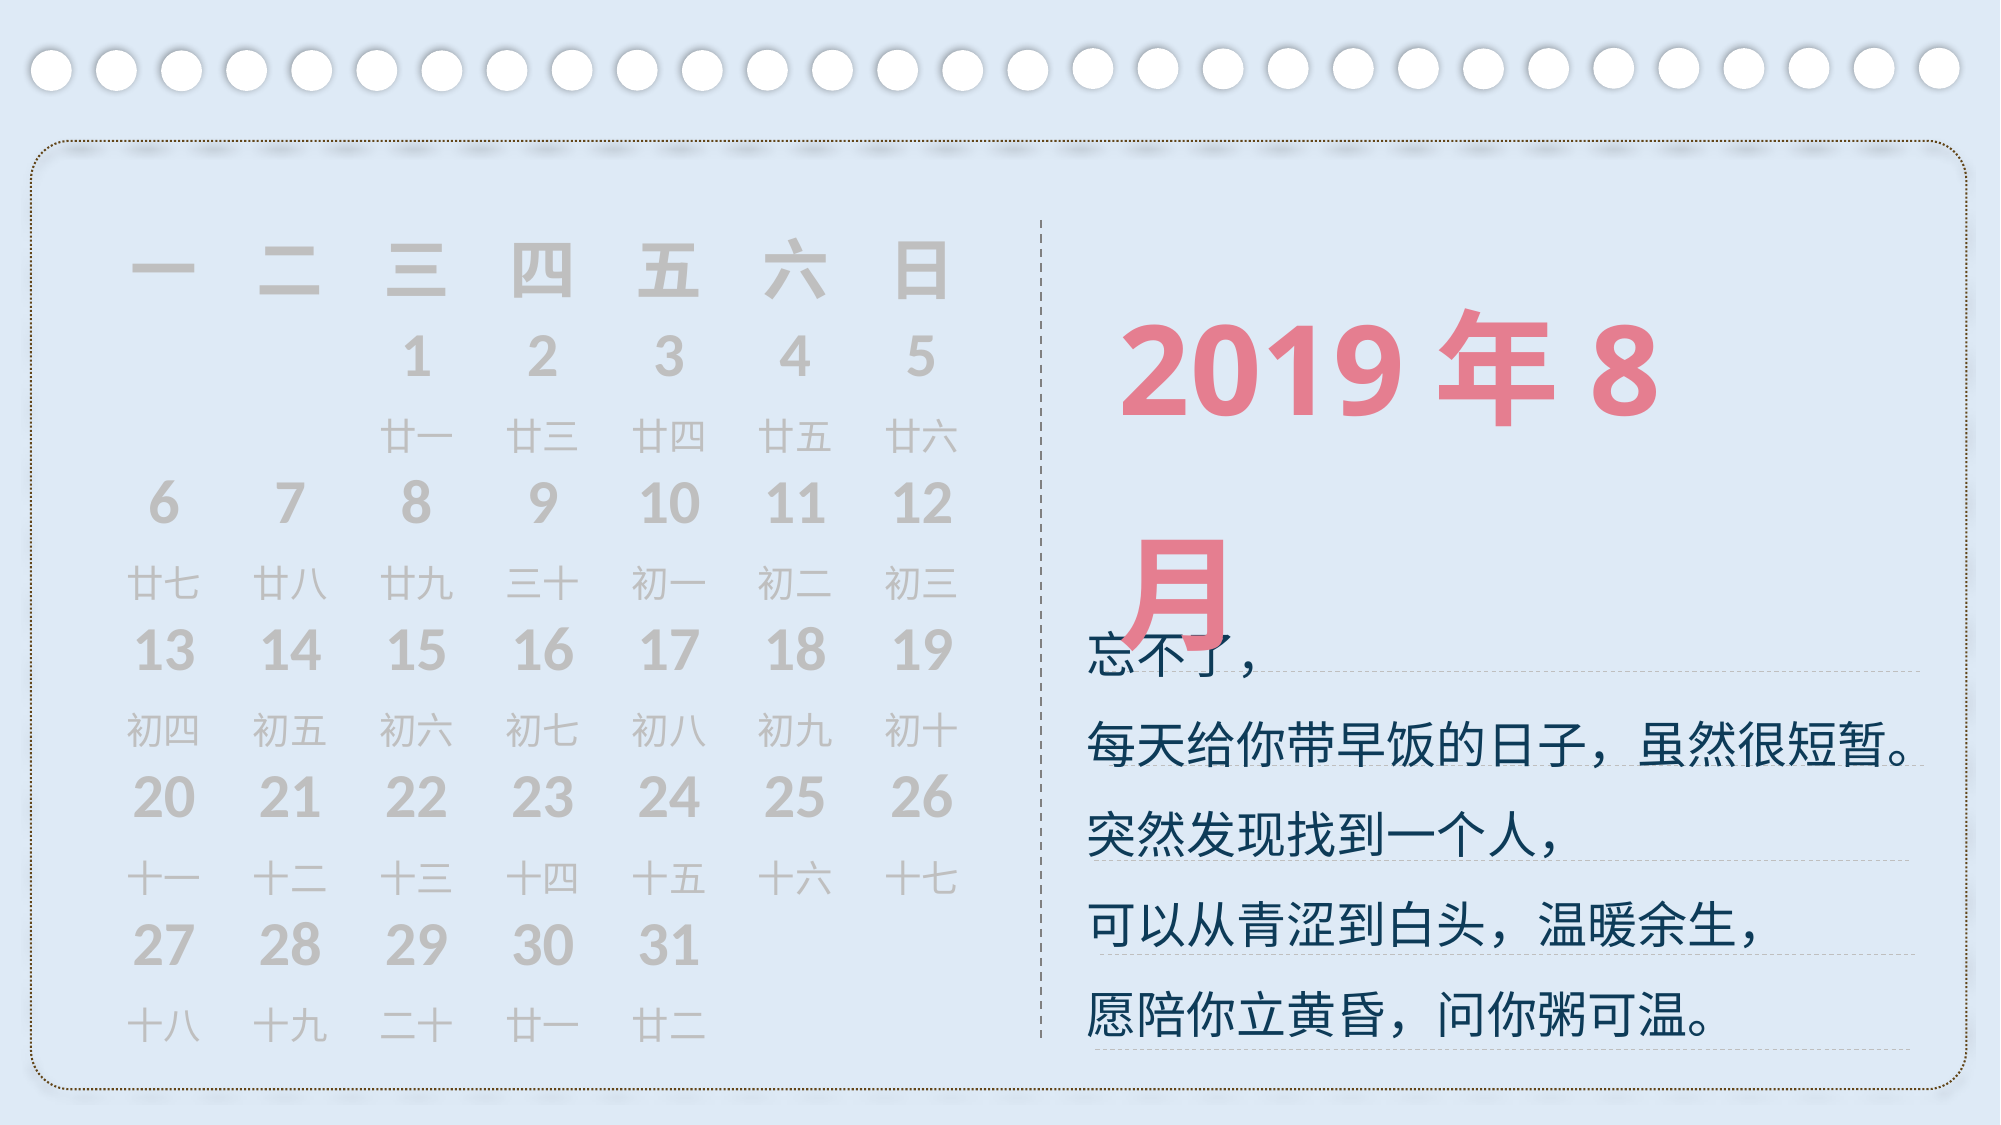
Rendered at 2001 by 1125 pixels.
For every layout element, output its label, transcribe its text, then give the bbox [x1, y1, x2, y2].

text_box [941, 49, 985, 92]
text_box [420, 49, 464, 93]
text_box [1722, 47, 1766, 91]
text_box 忘不了， 每天给你带早饭的日子，虽然很短暂。 突然发现找到一个人， 可以从青涩到白头，温暖余生， 愿陪你立黄昏，问你粥可温。 [1072, 586, 1926, 1051]
text_box [290, 49, 334, 92]
text_box [355, 49, 399, 92]
text_box [1787, 46, 1831, 90]
text_box [160, 49, 204, 93]
text_box [1657, 46, 1701, 90]
text_box [485, 49, 529, 92]
text_box [1266, 47, 1310, 91]
text_box [1201, 47, 1245, 91]
text_box [550, 48, 594, 92]
text_box [1396, 47, 1440, 91]
text_box [1852, 46, 1896, 90]
text_box [811, 48, 854, 92]
text_box [1462, 47, 1505, 91]
text_box [1592, 46, 1636, 90]
text_box [1331, 47, 1375, 91]
text_box [225, 49, 269, 92]
text_box [680, 49, 724, 92]
text_box [1071, 47, 1115, 91]
text_box [876, 48, 920, 92]
text_box [29, 139, 1968, 1091]
text_box [745, 48, 789, 92]
text_box [1917, 46, 1961, 90]
text_box [94, 49, 138, 92]
text_box [1527, 47, 1571, 91]
text_box [615, 48, 659, 92]
text_box [1136, 47, 1180, 91]
text_box [1006, 48, 1050, 92]
text_box [29, 49, 73, 92]
text_box 2019年8月 [1103, 208, 1700, 673]
